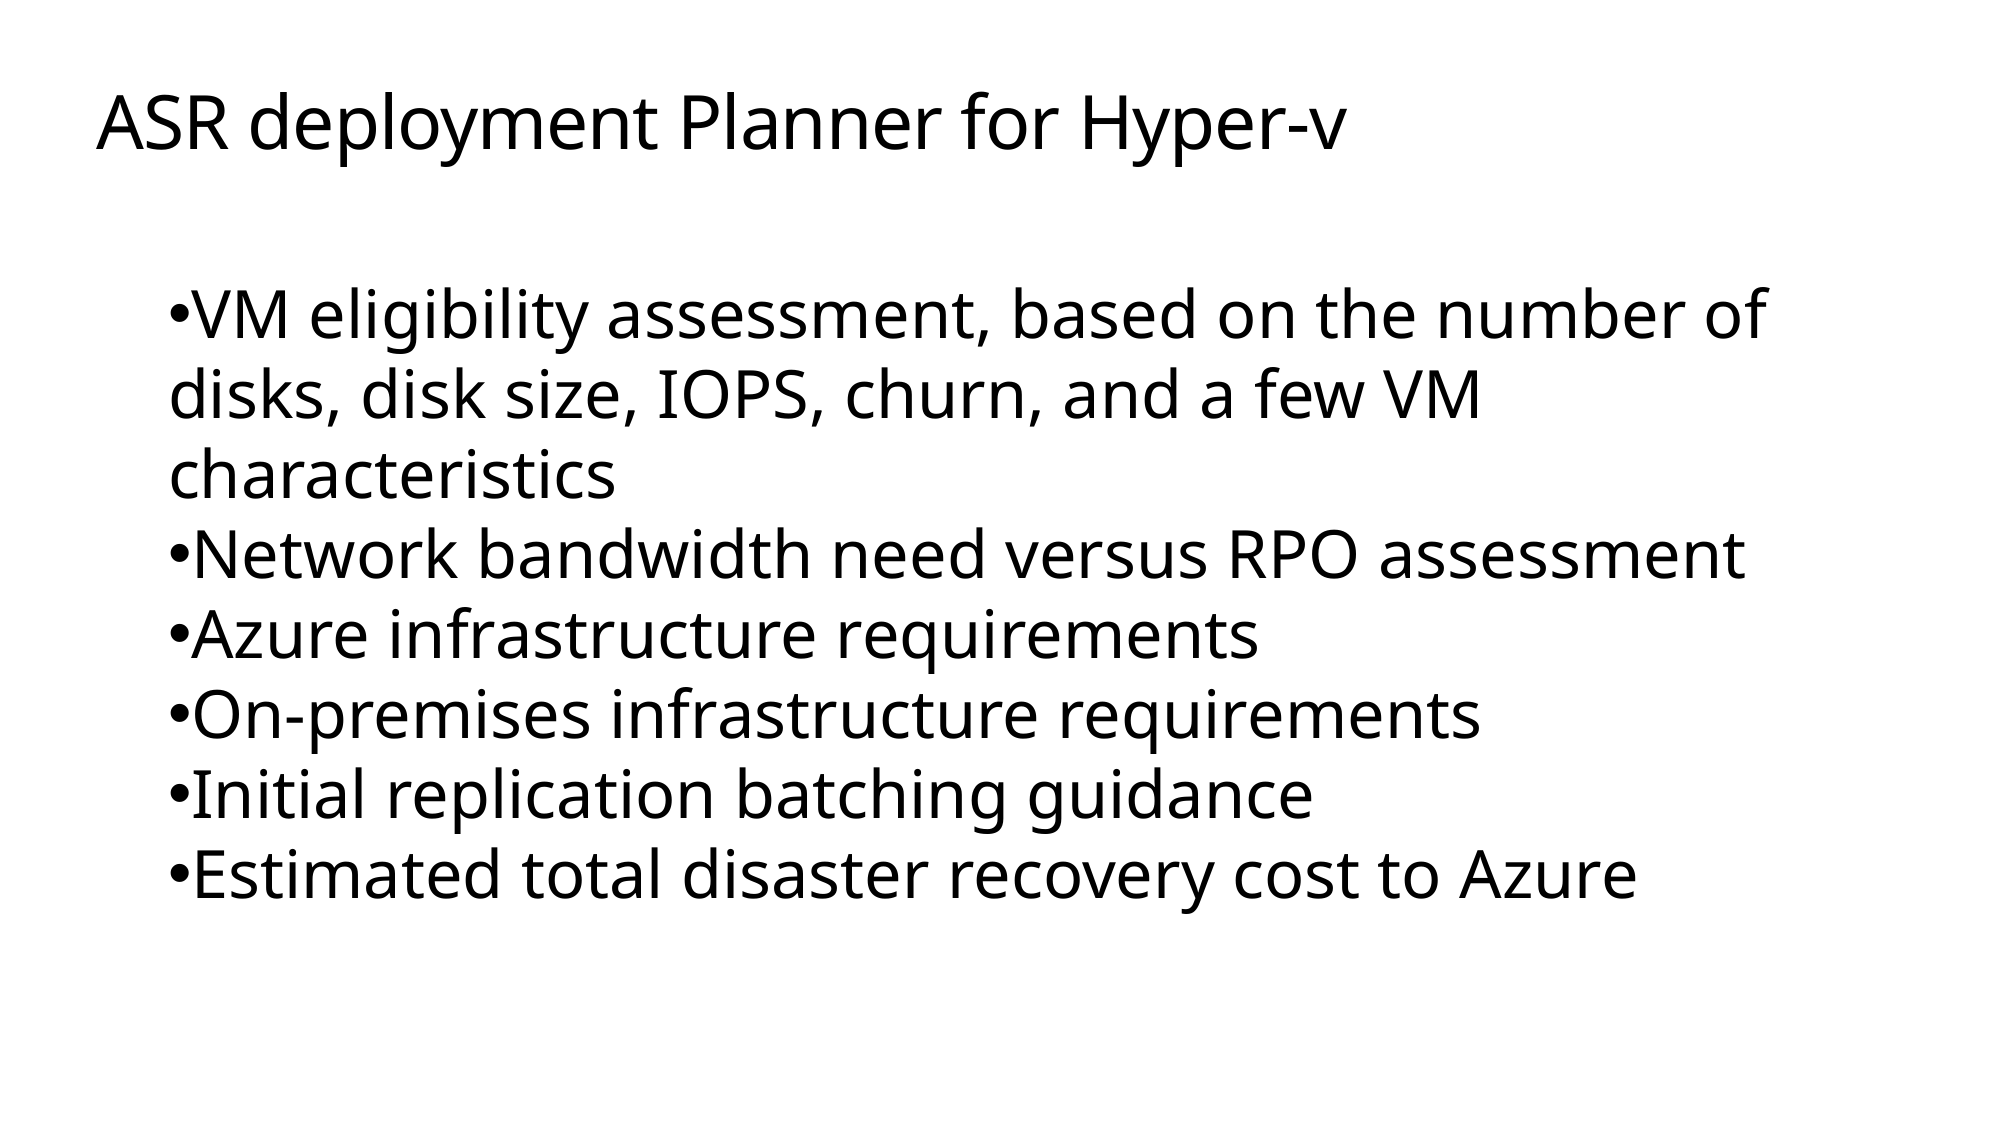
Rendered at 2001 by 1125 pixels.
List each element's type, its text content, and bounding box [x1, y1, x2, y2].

text_box VM eligibility assessment, based on the number of disks, disk size, IOPS, churn, and a few VM characteristics Network bandwidth need versus RPO assessment Azure infrastructure requirements On-premises infrastructure requirements Initial replication batching guidance Estimated total disaster recovery cost to Azure [153, 264, 1838, 920]
title ASR deployment Planner for Hyper-v [96, 75, 1904, 166]
